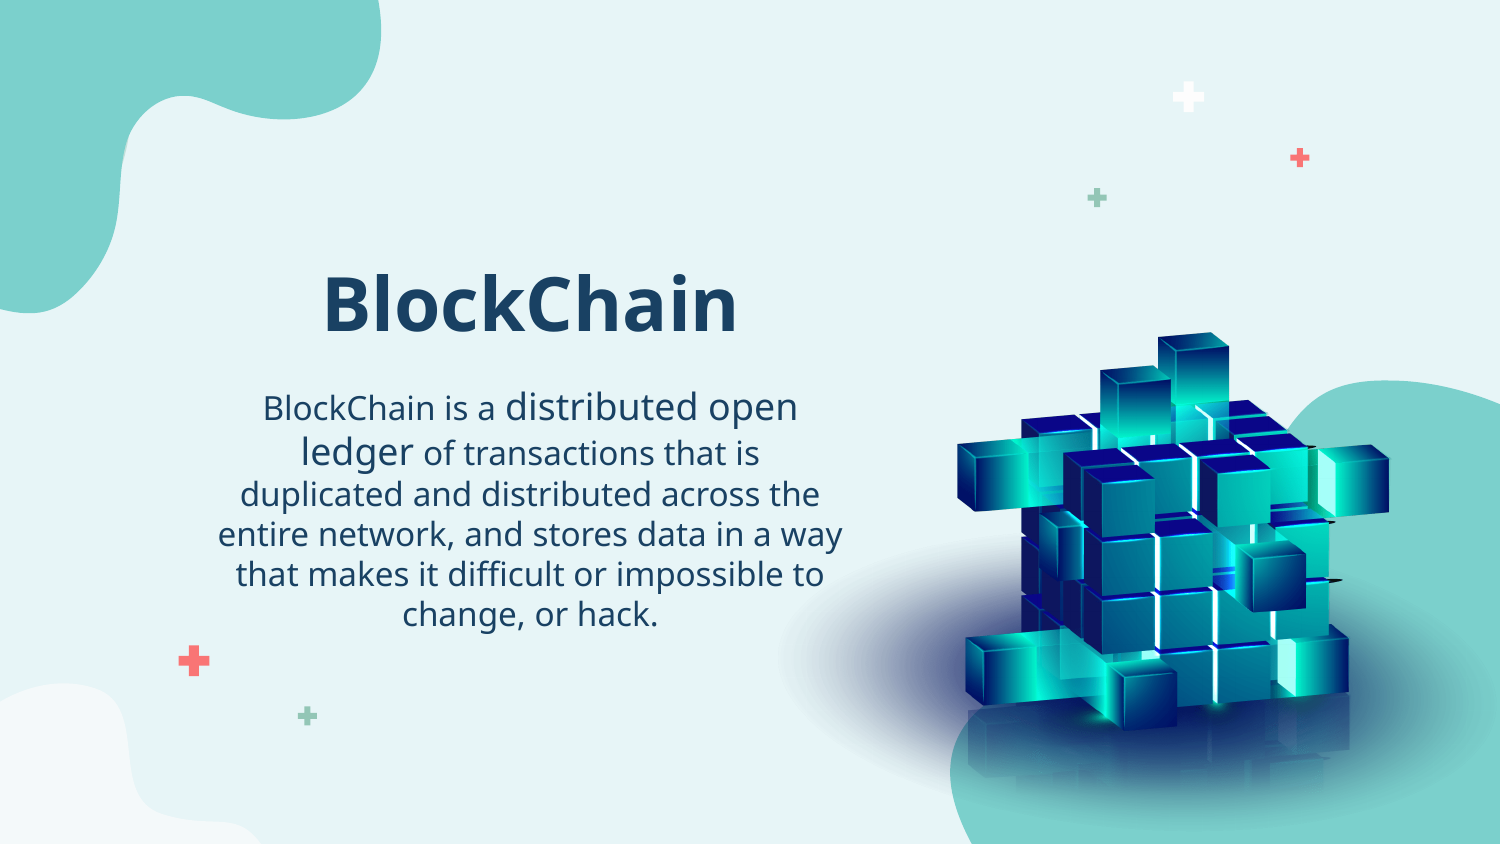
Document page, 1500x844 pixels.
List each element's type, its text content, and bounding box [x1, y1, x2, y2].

picture [774, 312, 1500, 844]
text_box [0, 0, 382, 314]
subtitle BlockChain is a distributed open ledger of transactions that is duplicated and distributed across the entire network, and stores data in a way that makes it difficult or impossible to change, or hack. [199, 367, 769, 590]
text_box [172, 639, 321, 729]
title BlockChain [199, 254, 862, 349]
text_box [1083, 75, 1313, 211]
